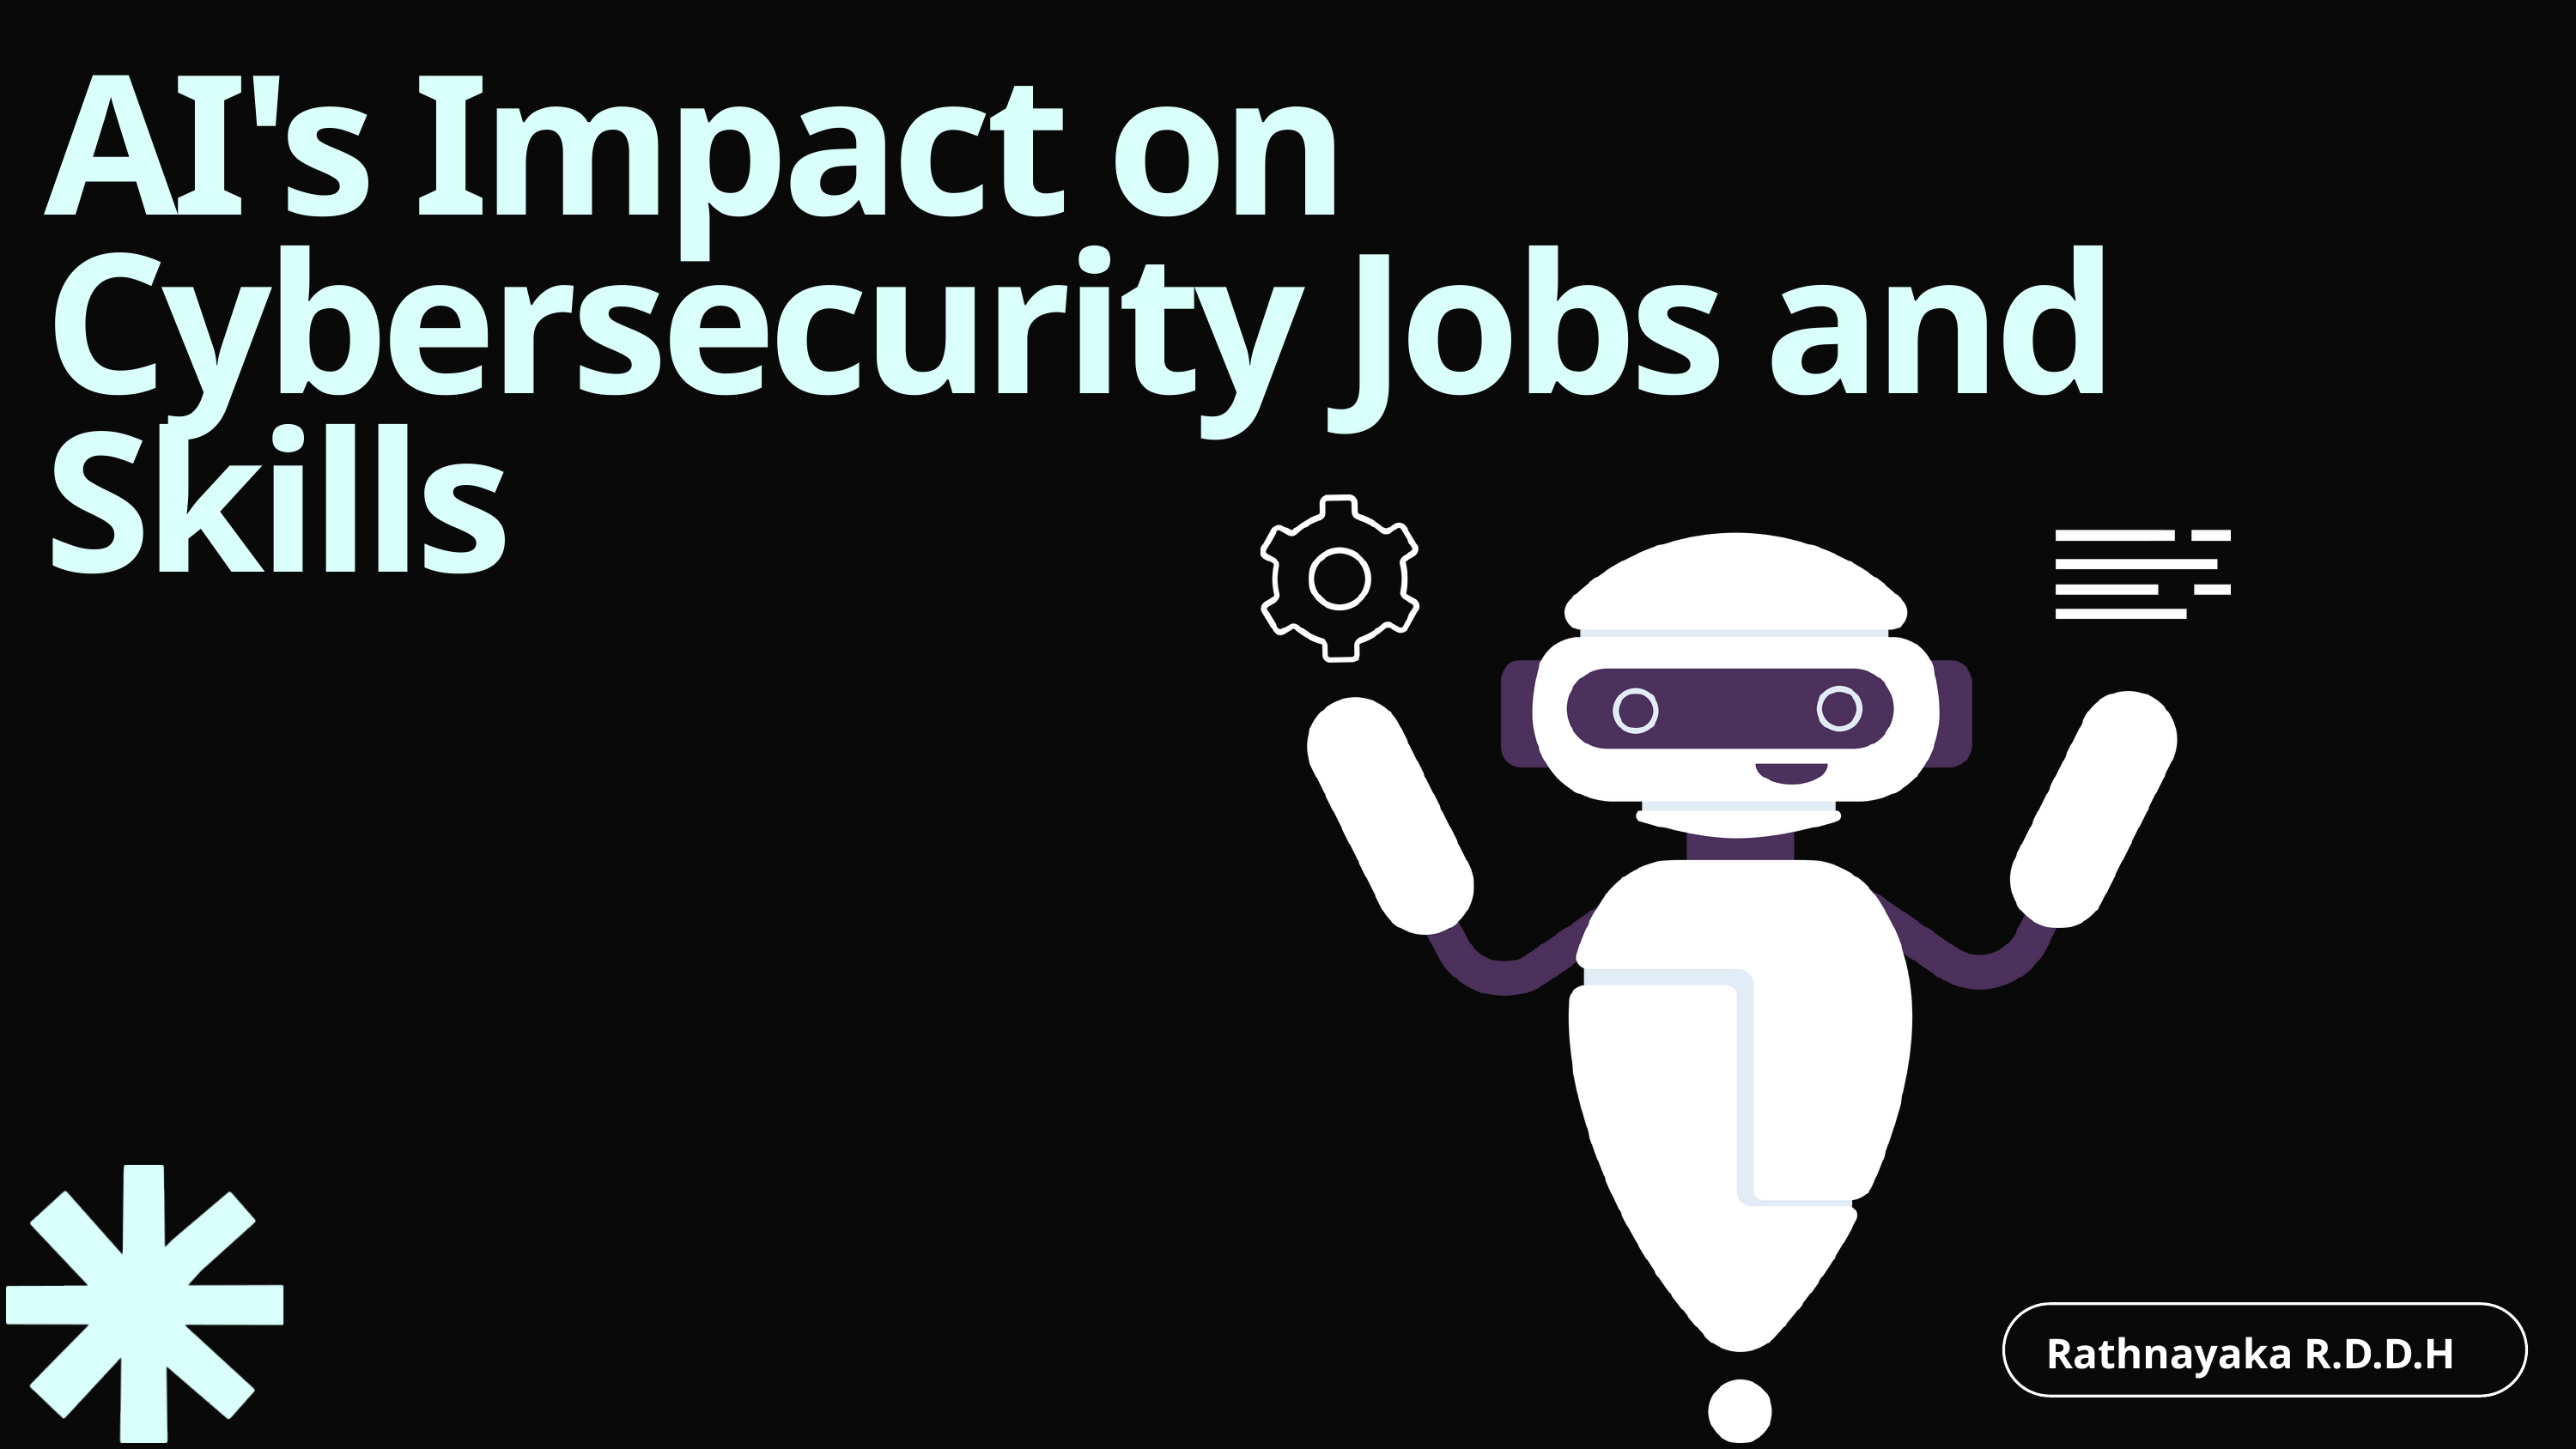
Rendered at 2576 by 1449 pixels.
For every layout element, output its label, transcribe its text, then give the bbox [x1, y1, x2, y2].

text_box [2003, 1303, 2527, 1397]
text_box AI's Impact on Cybersecurity Jobs and Skills [44, 75, 2476, 612]
text_box [6, 1165, 284, 1443]
text_box [1260, 612, 2231, 1443]
